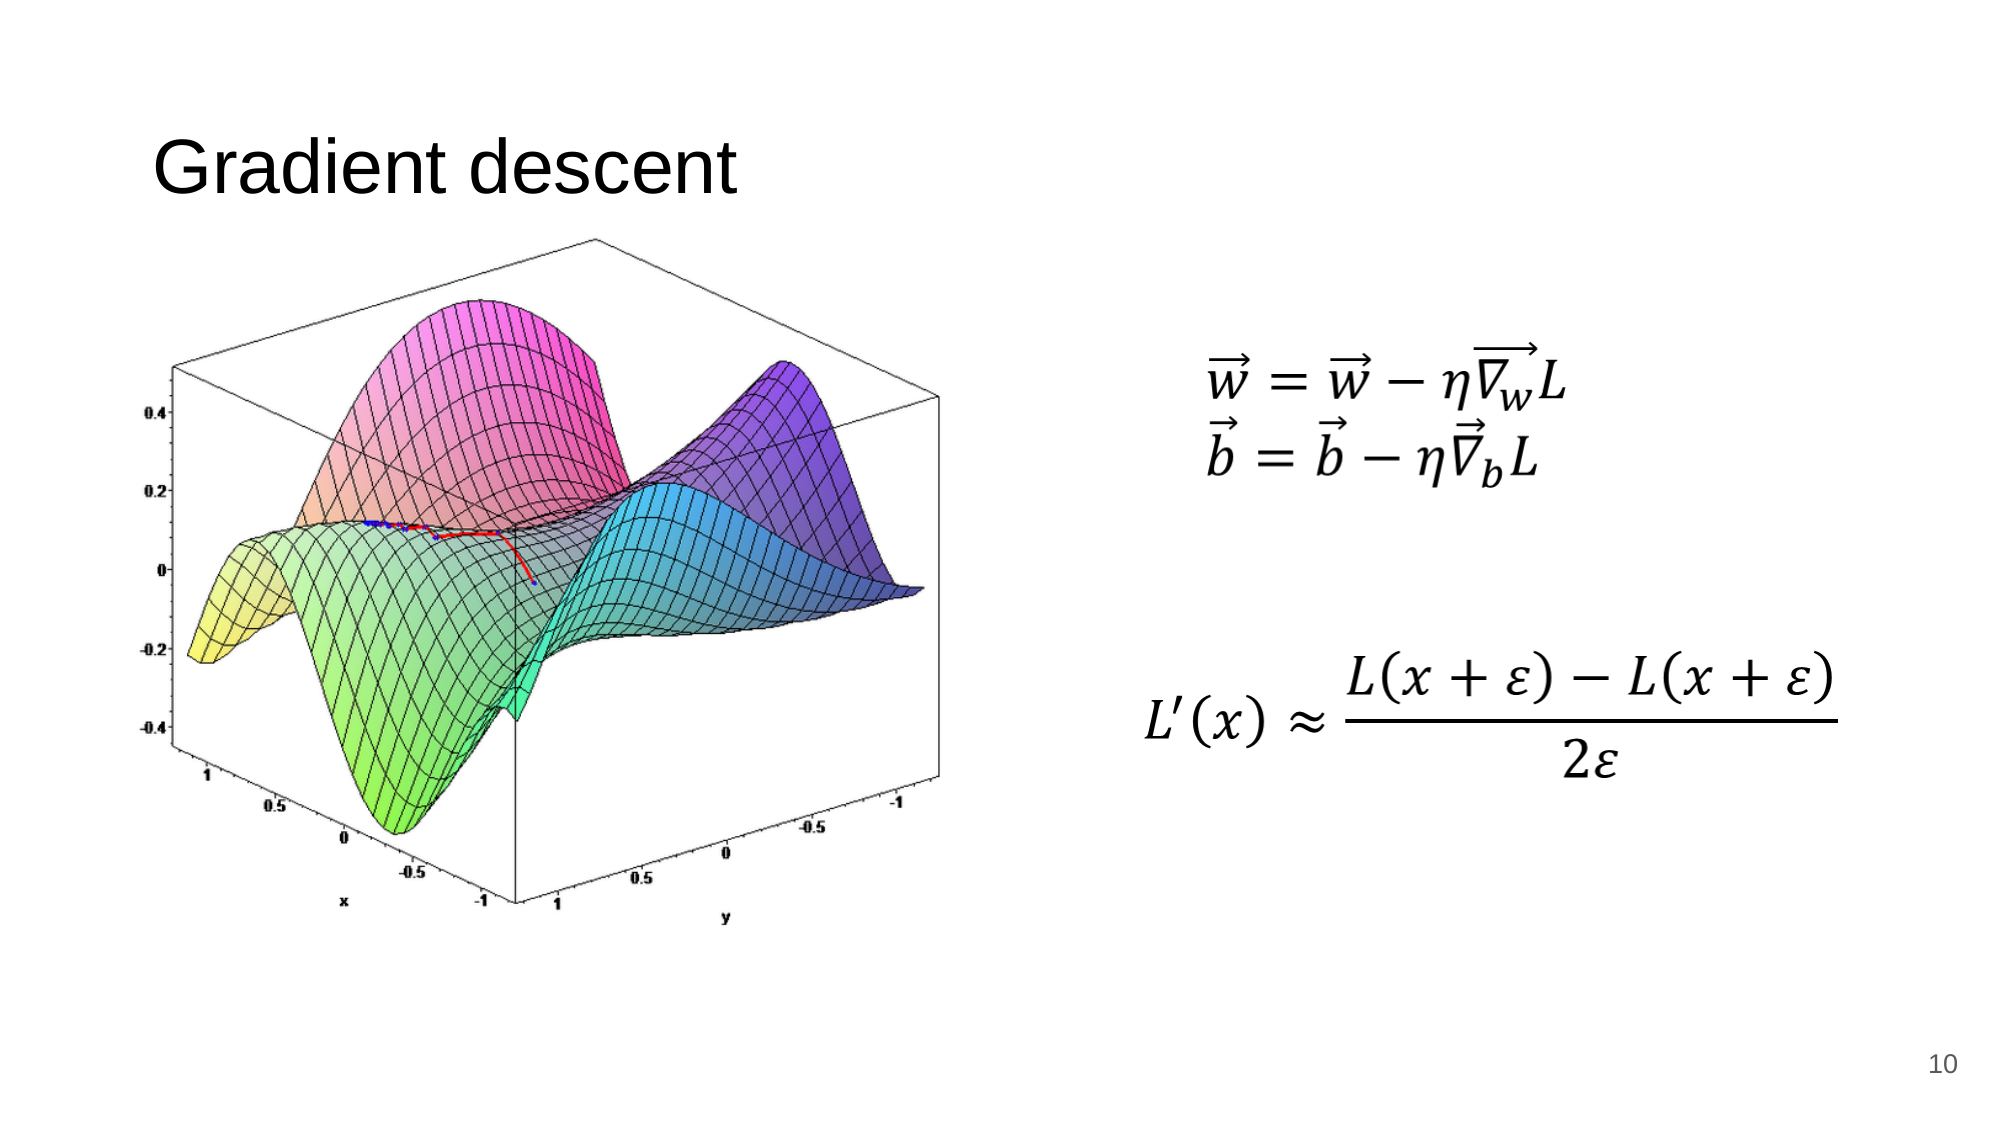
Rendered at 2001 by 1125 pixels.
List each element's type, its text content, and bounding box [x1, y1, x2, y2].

text_box [1136, 642, 1845, 780]
text_box [1154, 409, 1592, 491]
title Gradient descent [137, 59, 1863, 278]
text_box [1149, 334, 1627, 414]
picture [101, 219, 1001, 957]
slide_number ‹#› [1853, 1019, 1974, 1106]
